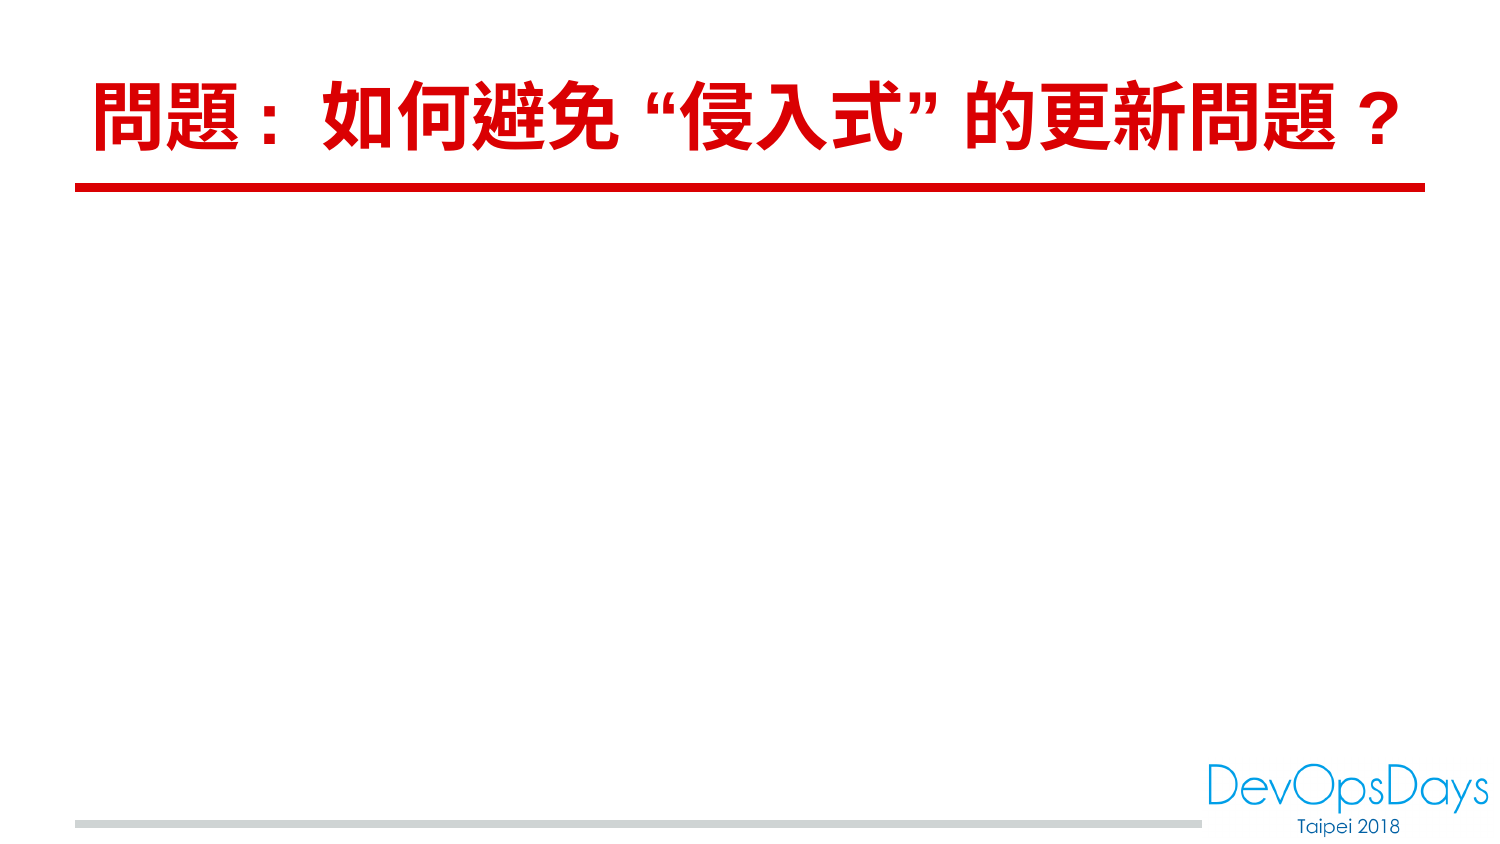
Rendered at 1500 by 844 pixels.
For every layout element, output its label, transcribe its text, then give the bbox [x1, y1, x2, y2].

picture [1202, 757, 1494, 844]
title 問題: 如何避免 “侵入式” 的更新問題? [75, 33, 1425, 175]
